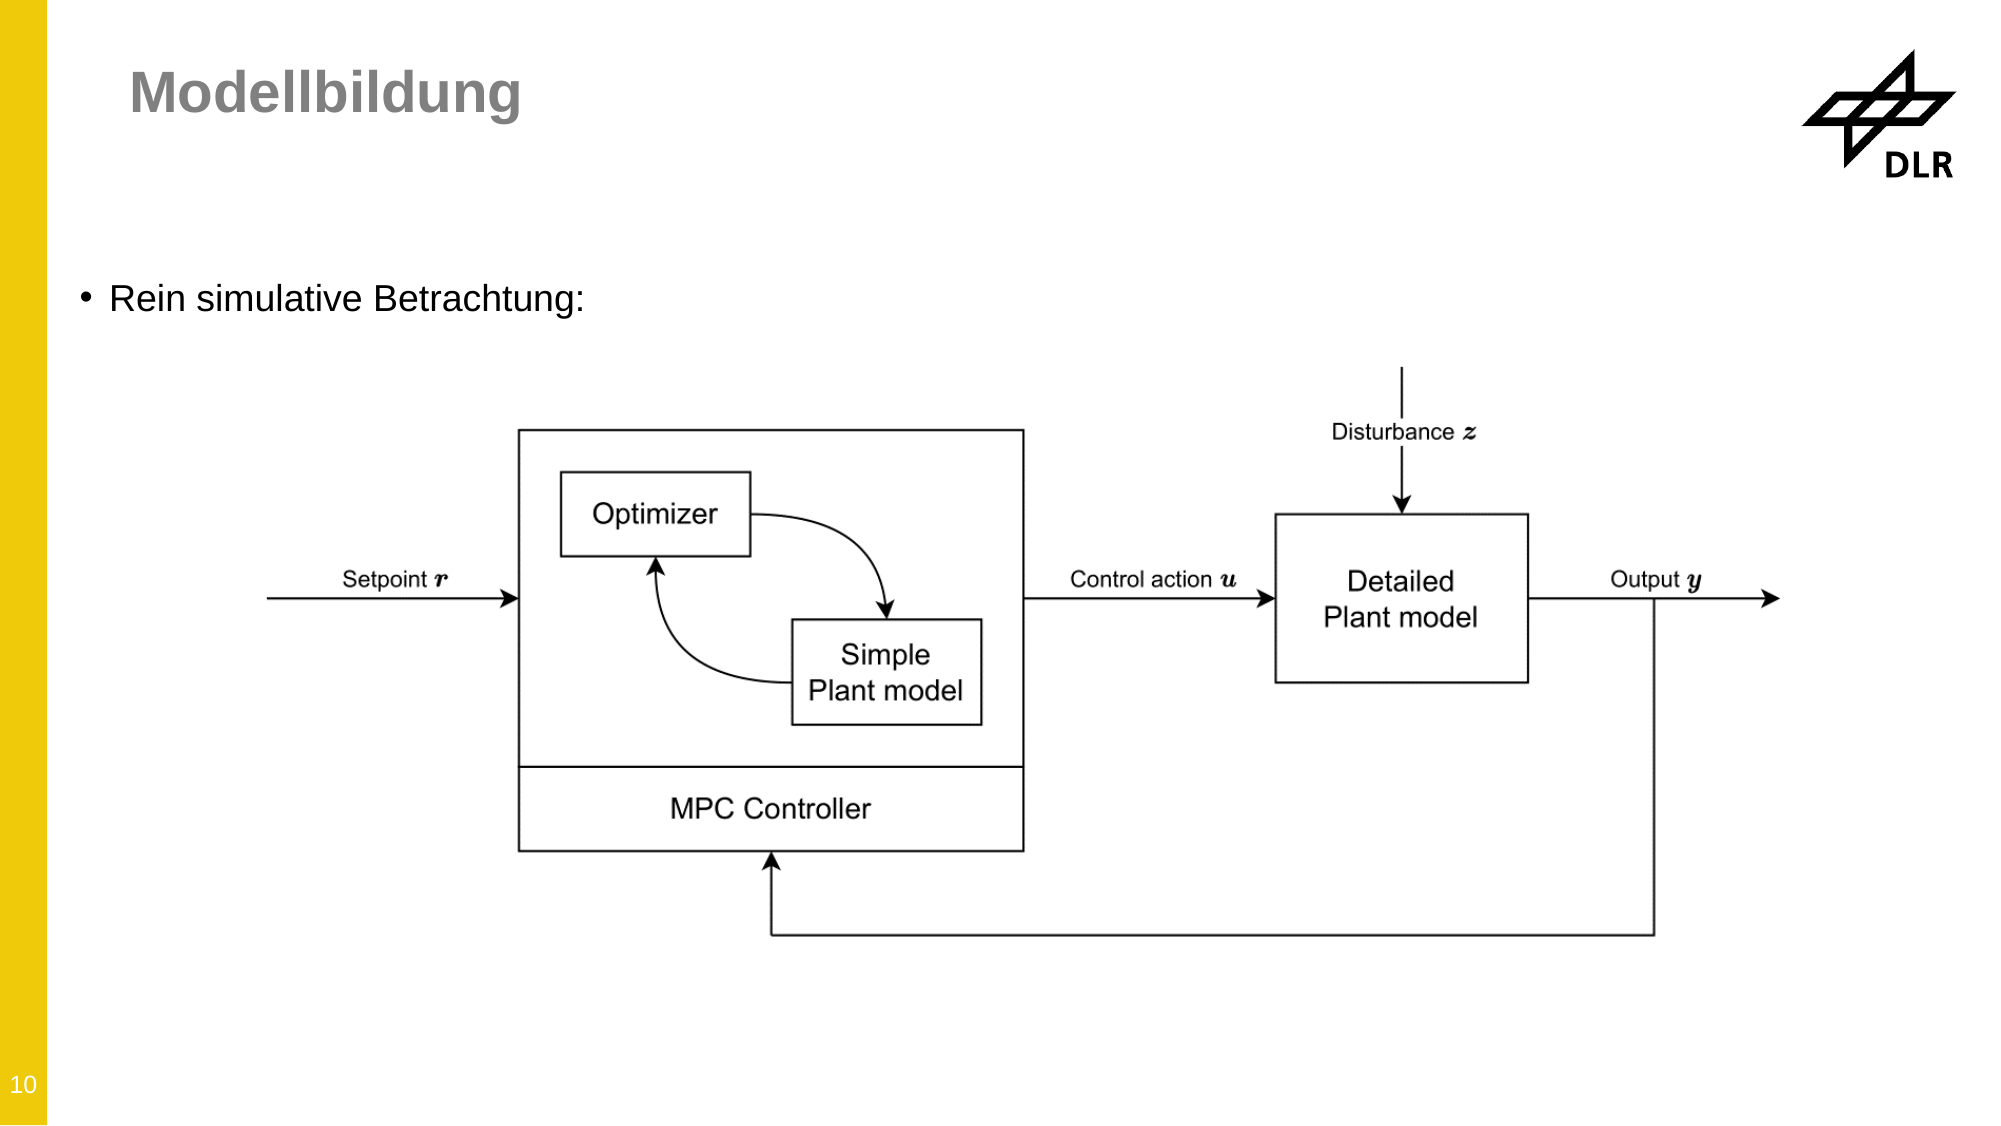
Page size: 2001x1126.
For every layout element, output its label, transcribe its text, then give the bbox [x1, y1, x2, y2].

picture [249, 349, 1800, 959]
slide_number 10 [0, 876, 48, 1113]
text_box Rein simulative Betrachtung: [79, 260, 1921, 973]
picture [1801, 49, 1957, 178]
title Modellbildung [114, 54, 1765, 217]
